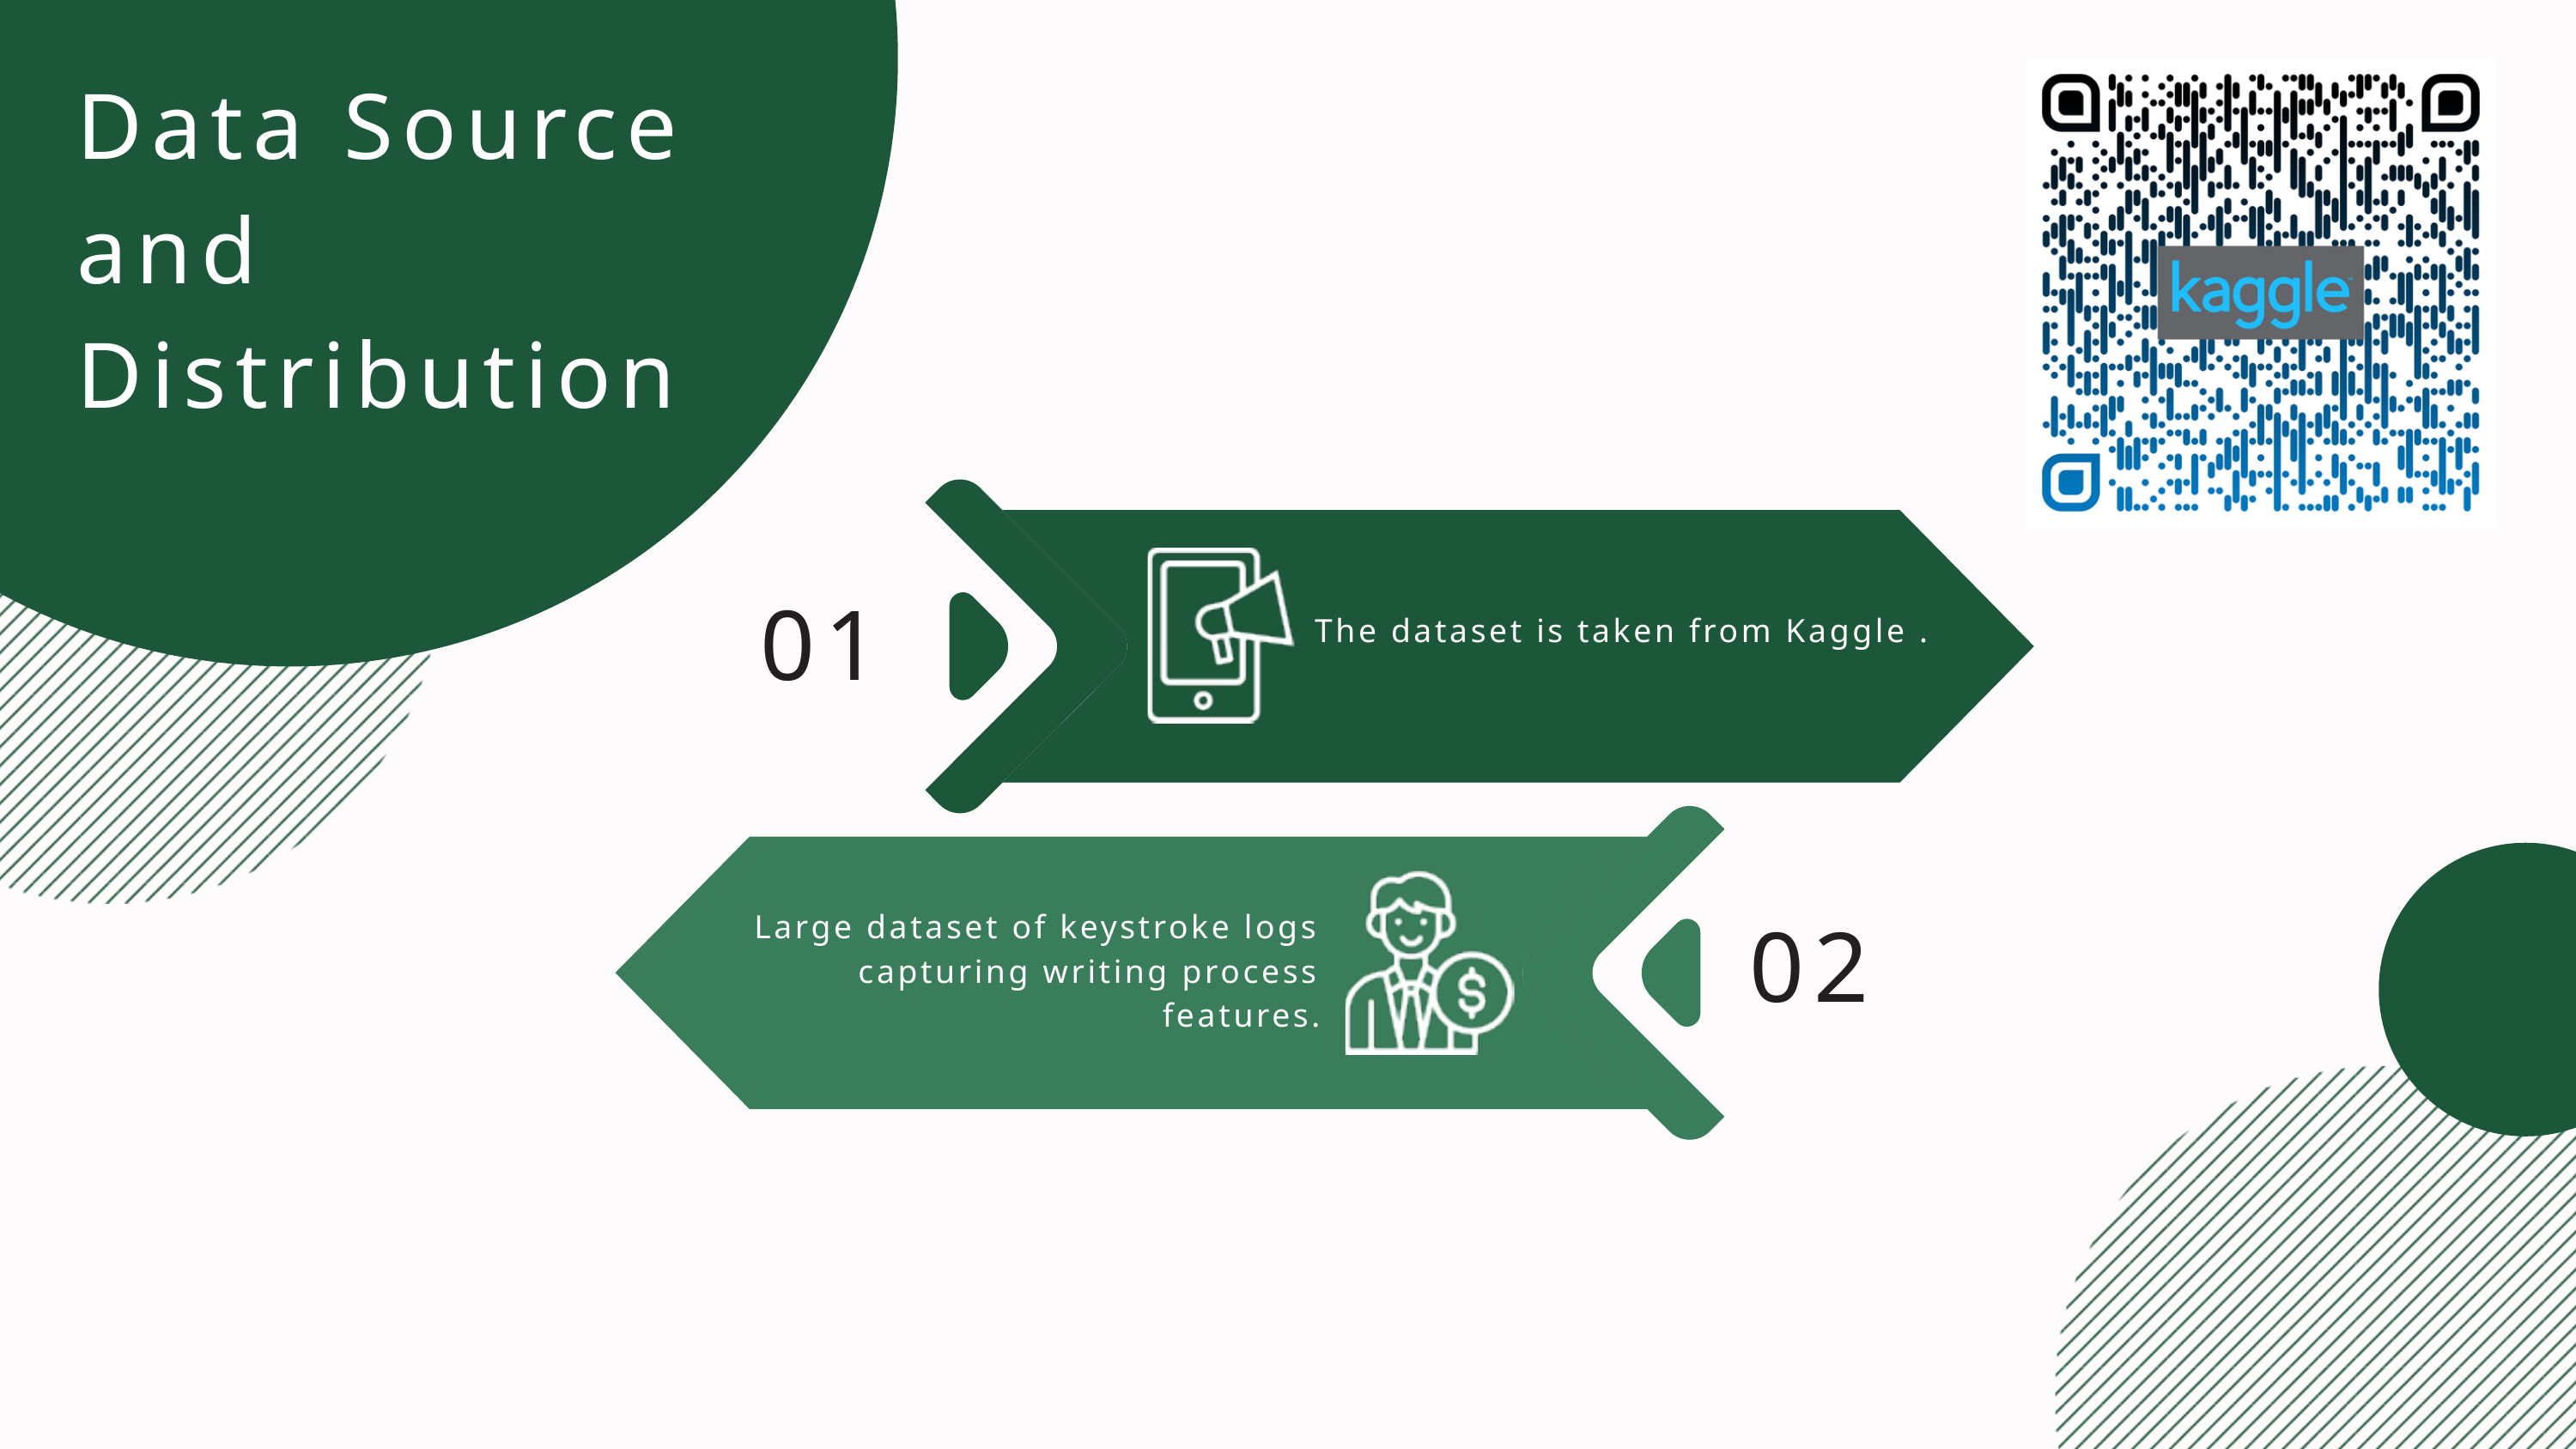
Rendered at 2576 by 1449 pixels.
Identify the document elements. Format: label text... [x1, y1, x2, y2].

text_box [2055, 1066, 2576, 1449]
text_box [1643, 919, 1698, 1024]
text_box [0, 0, 898, 667]
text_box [1002, 509, 2026, 777]
text_box 01 [735, 567, 905, 700]
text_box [925, 479, 1127, 810]
text_box [2026, 58, 2496, 528]
text_box 02 [1728, 888, 1894, 1022]
text_box [0, 675, 440, 904]
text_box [2379, 842, 2576, 1137]
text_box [615, 836, 1640, 1103]
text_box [949, 591, 998, 698]
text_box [1522, 805, 1725, 1137]
